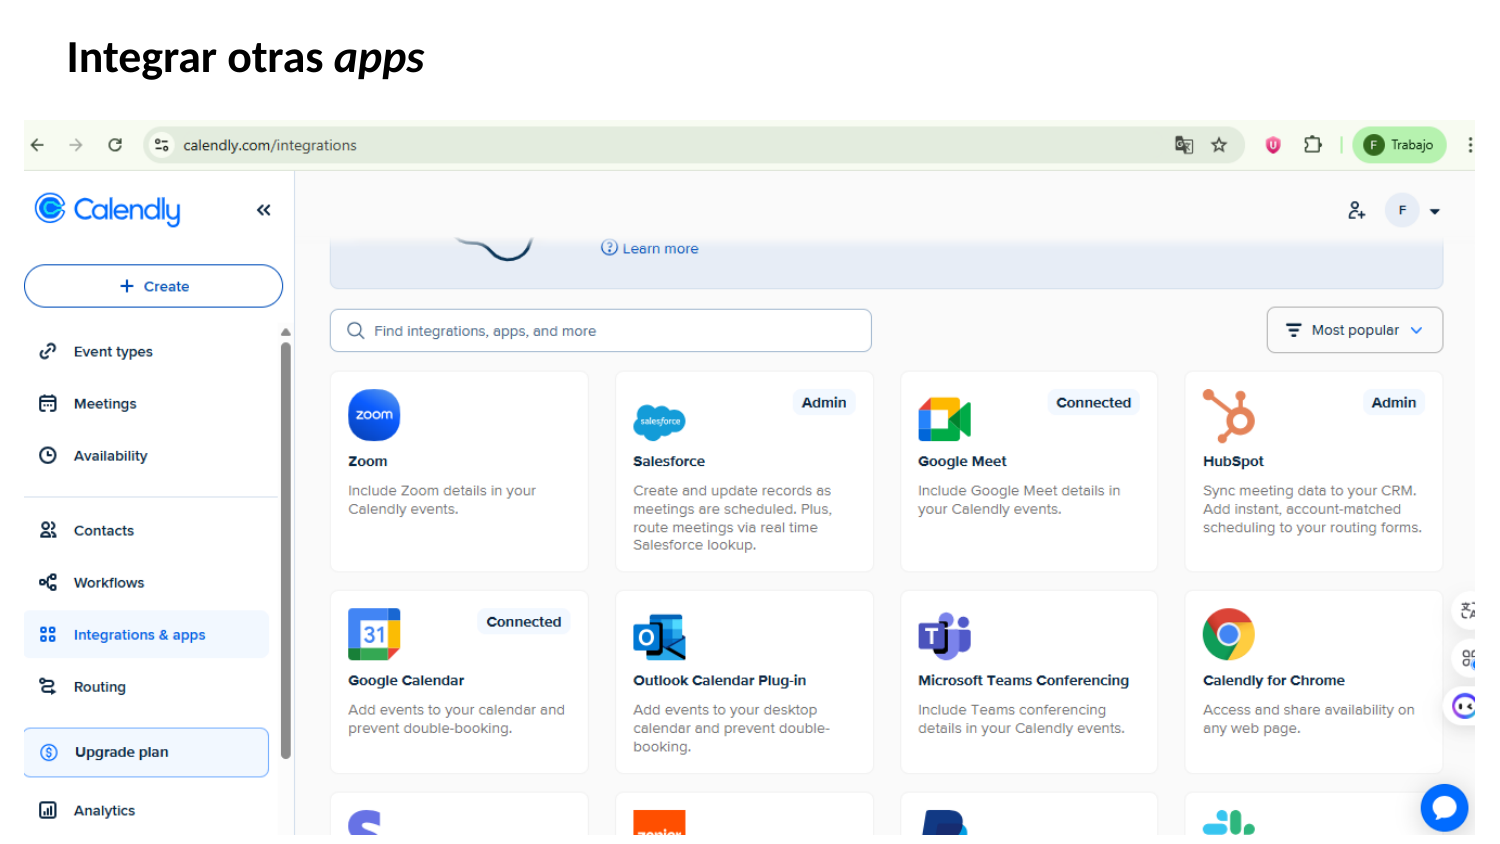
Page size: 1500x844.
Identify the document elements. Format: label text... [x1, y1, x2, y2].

text_box Integrar otras apps [51, 11, 1133, 97]
picture [24, 119, 1476, 835]
